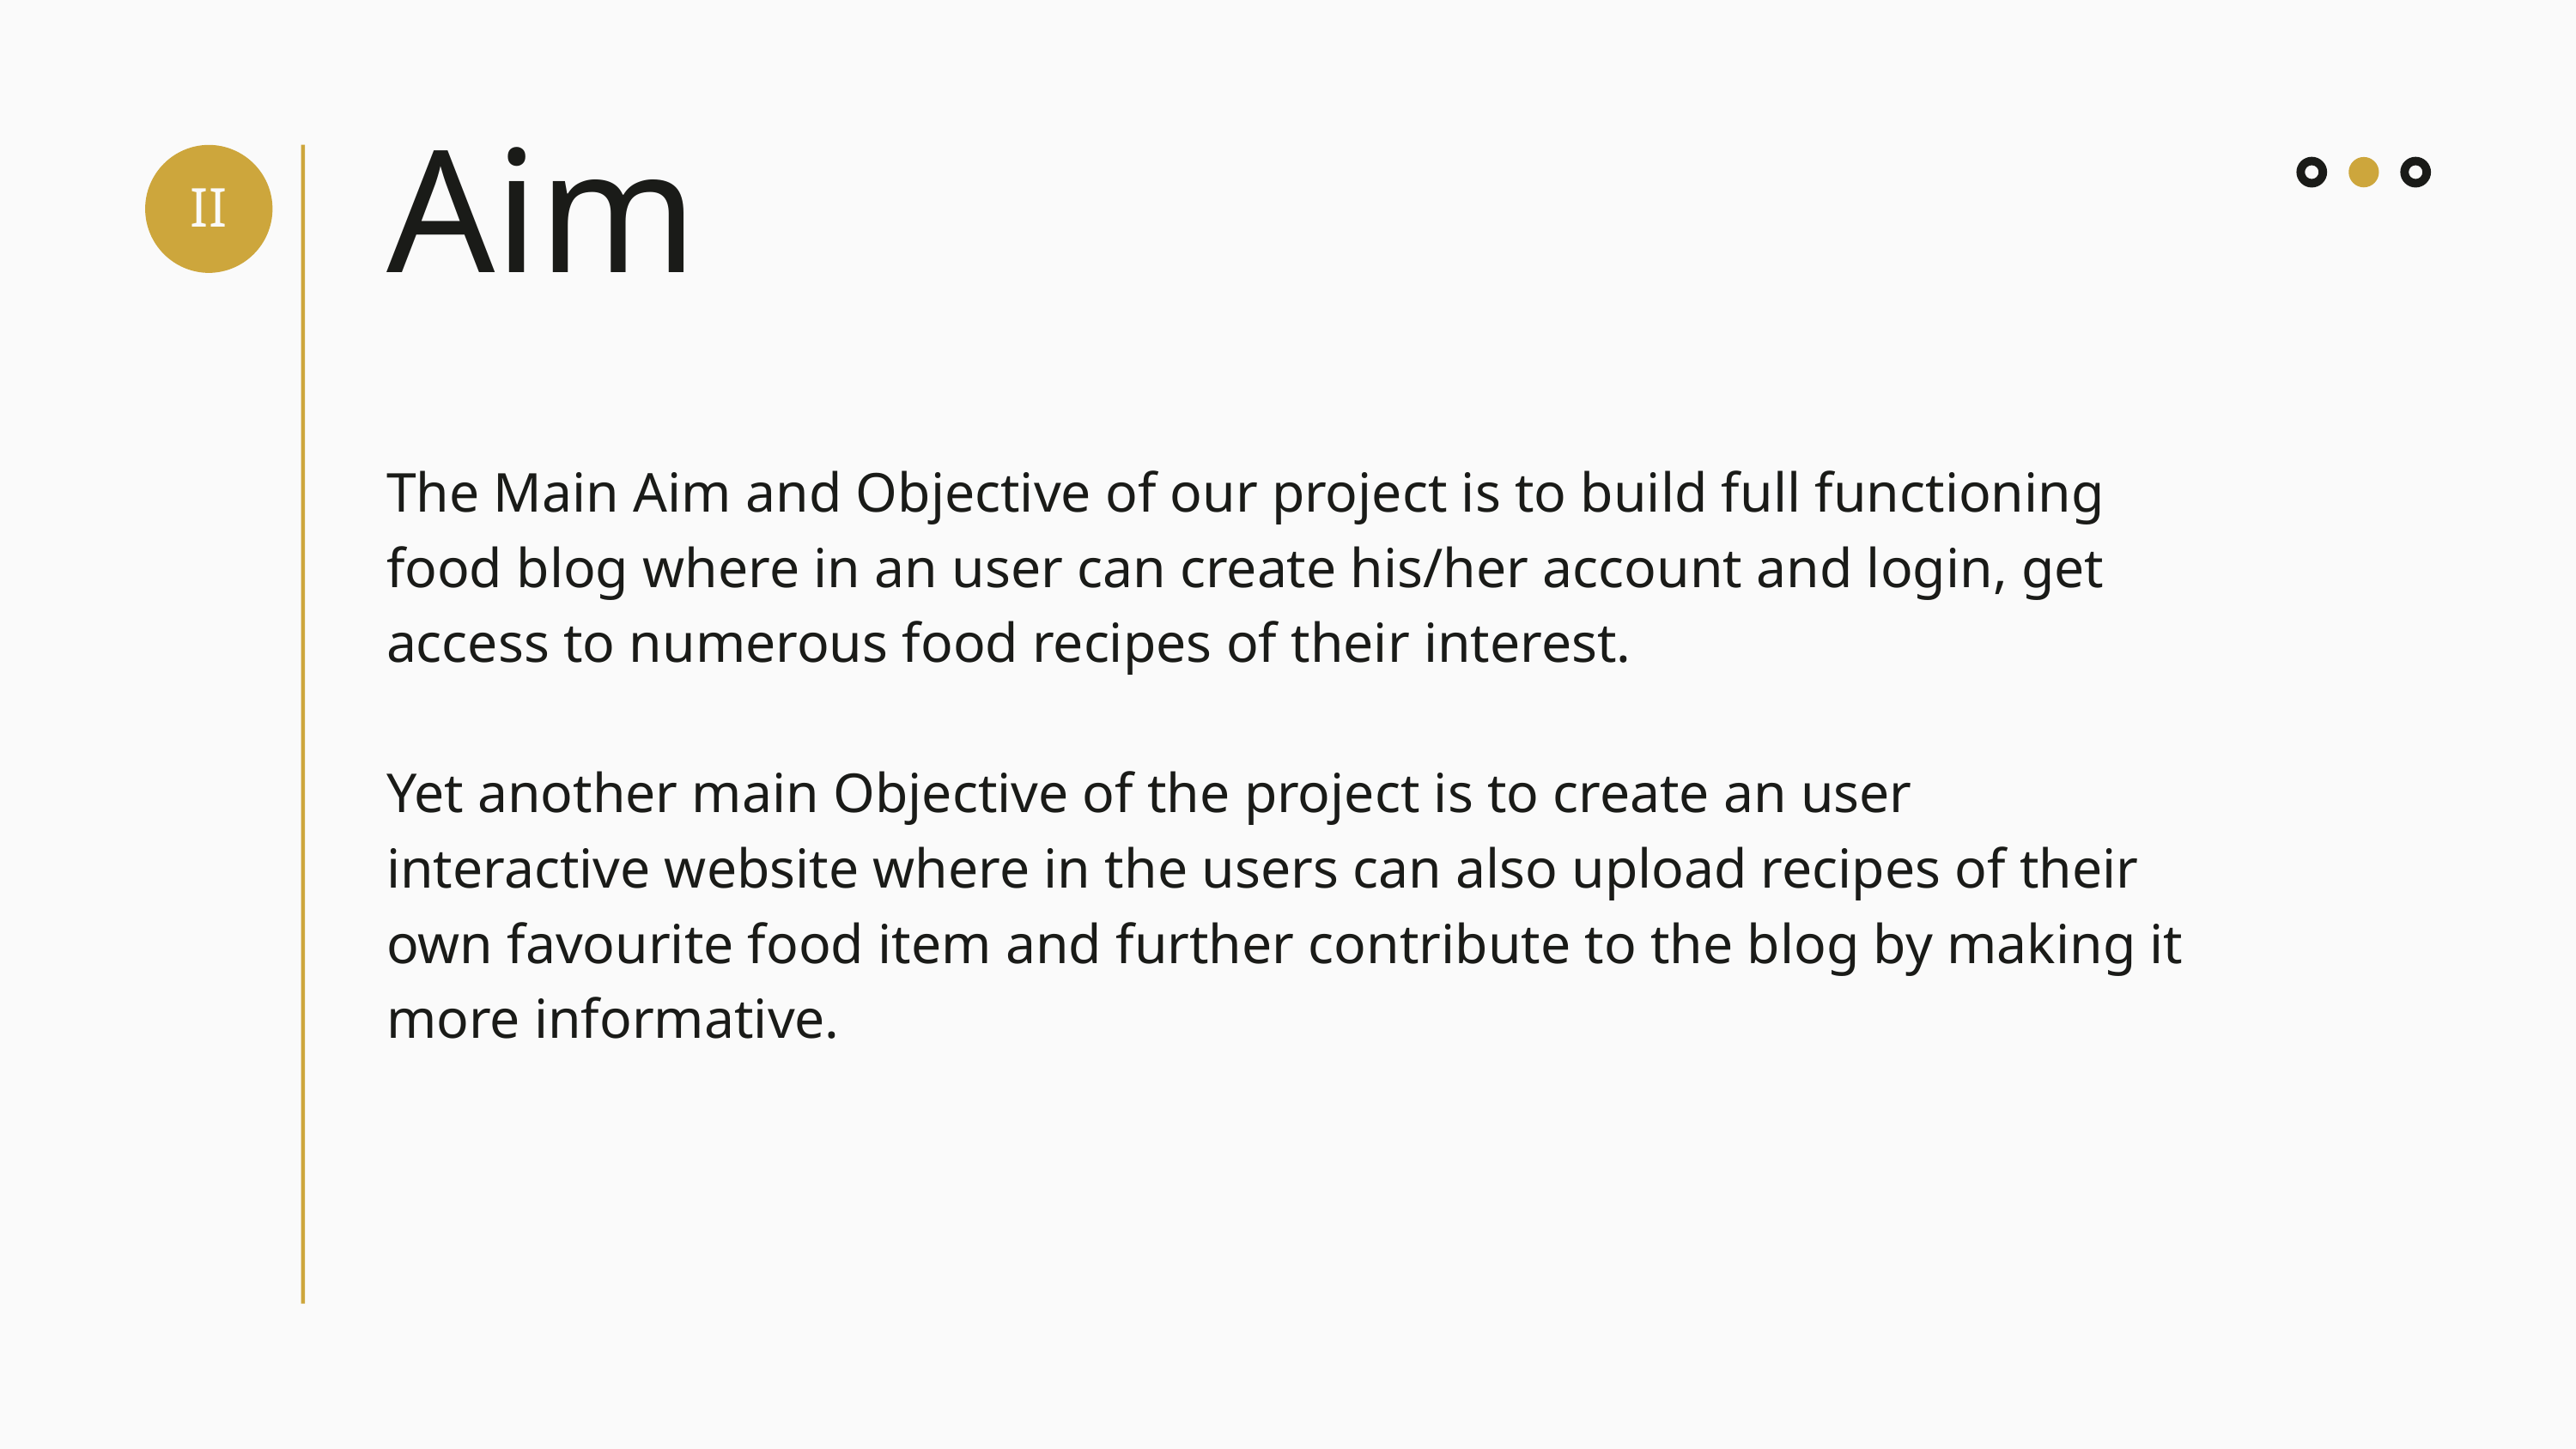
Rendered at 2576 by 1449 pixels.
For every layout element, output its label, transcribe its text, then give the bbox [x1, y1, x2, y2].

text_box The Main Aim and Objective of our project is to build full functioning food blog where in an user can create his/her account and login, get access to numerous food recipes of their interest. Yet another main Objective of the project is to create an user interactive website where in the users can also upload recipes of their own favourite food item and further contribute to the blog by making it more informative. [386, 447, 2190, 1049]
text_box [2296, 156, 2432, 188]
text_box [144, 144, 273, 274]
text_box Aim [386, 118, 1369, 306]
text_box [301, 144, 306, 1304]
